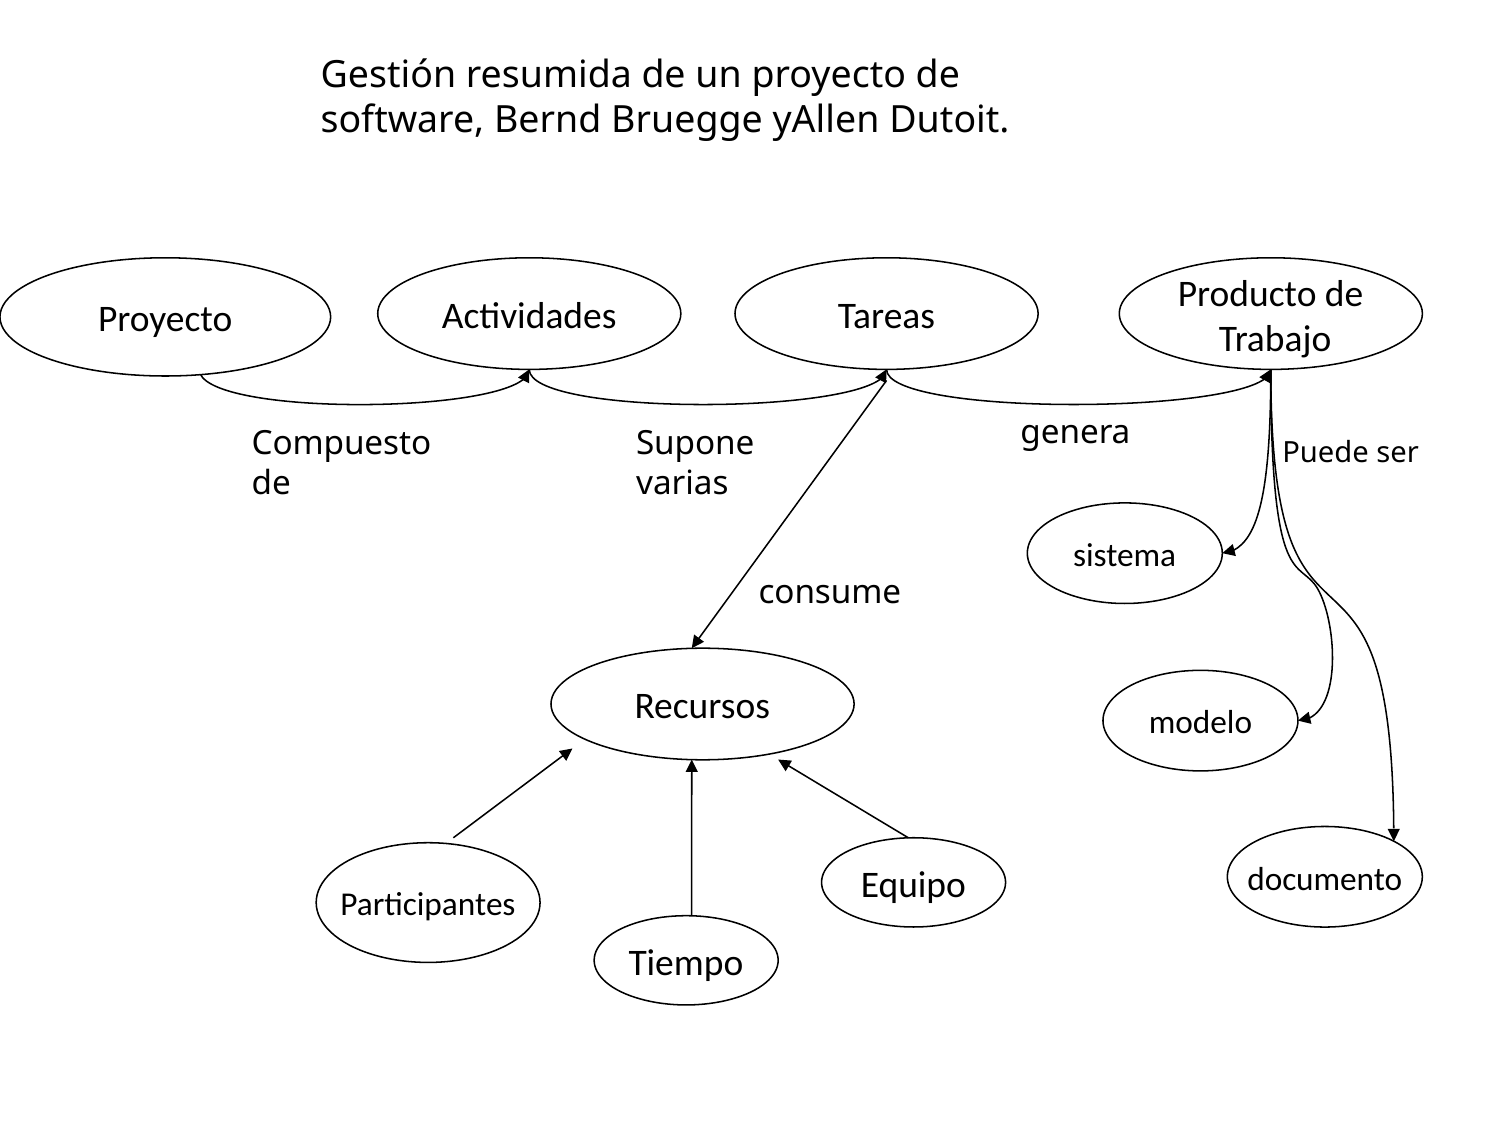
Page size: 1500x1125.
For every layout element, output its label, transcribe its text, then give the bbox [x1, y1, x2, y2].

text_box Gestión resumida de un proyecto de software, Bernd Bruegge yAllen Dutoit. [305, 42, 1056, 148]
text_box Proyecto [0, 257, 189, 377]
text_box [198, 257, 1426, 1006]
